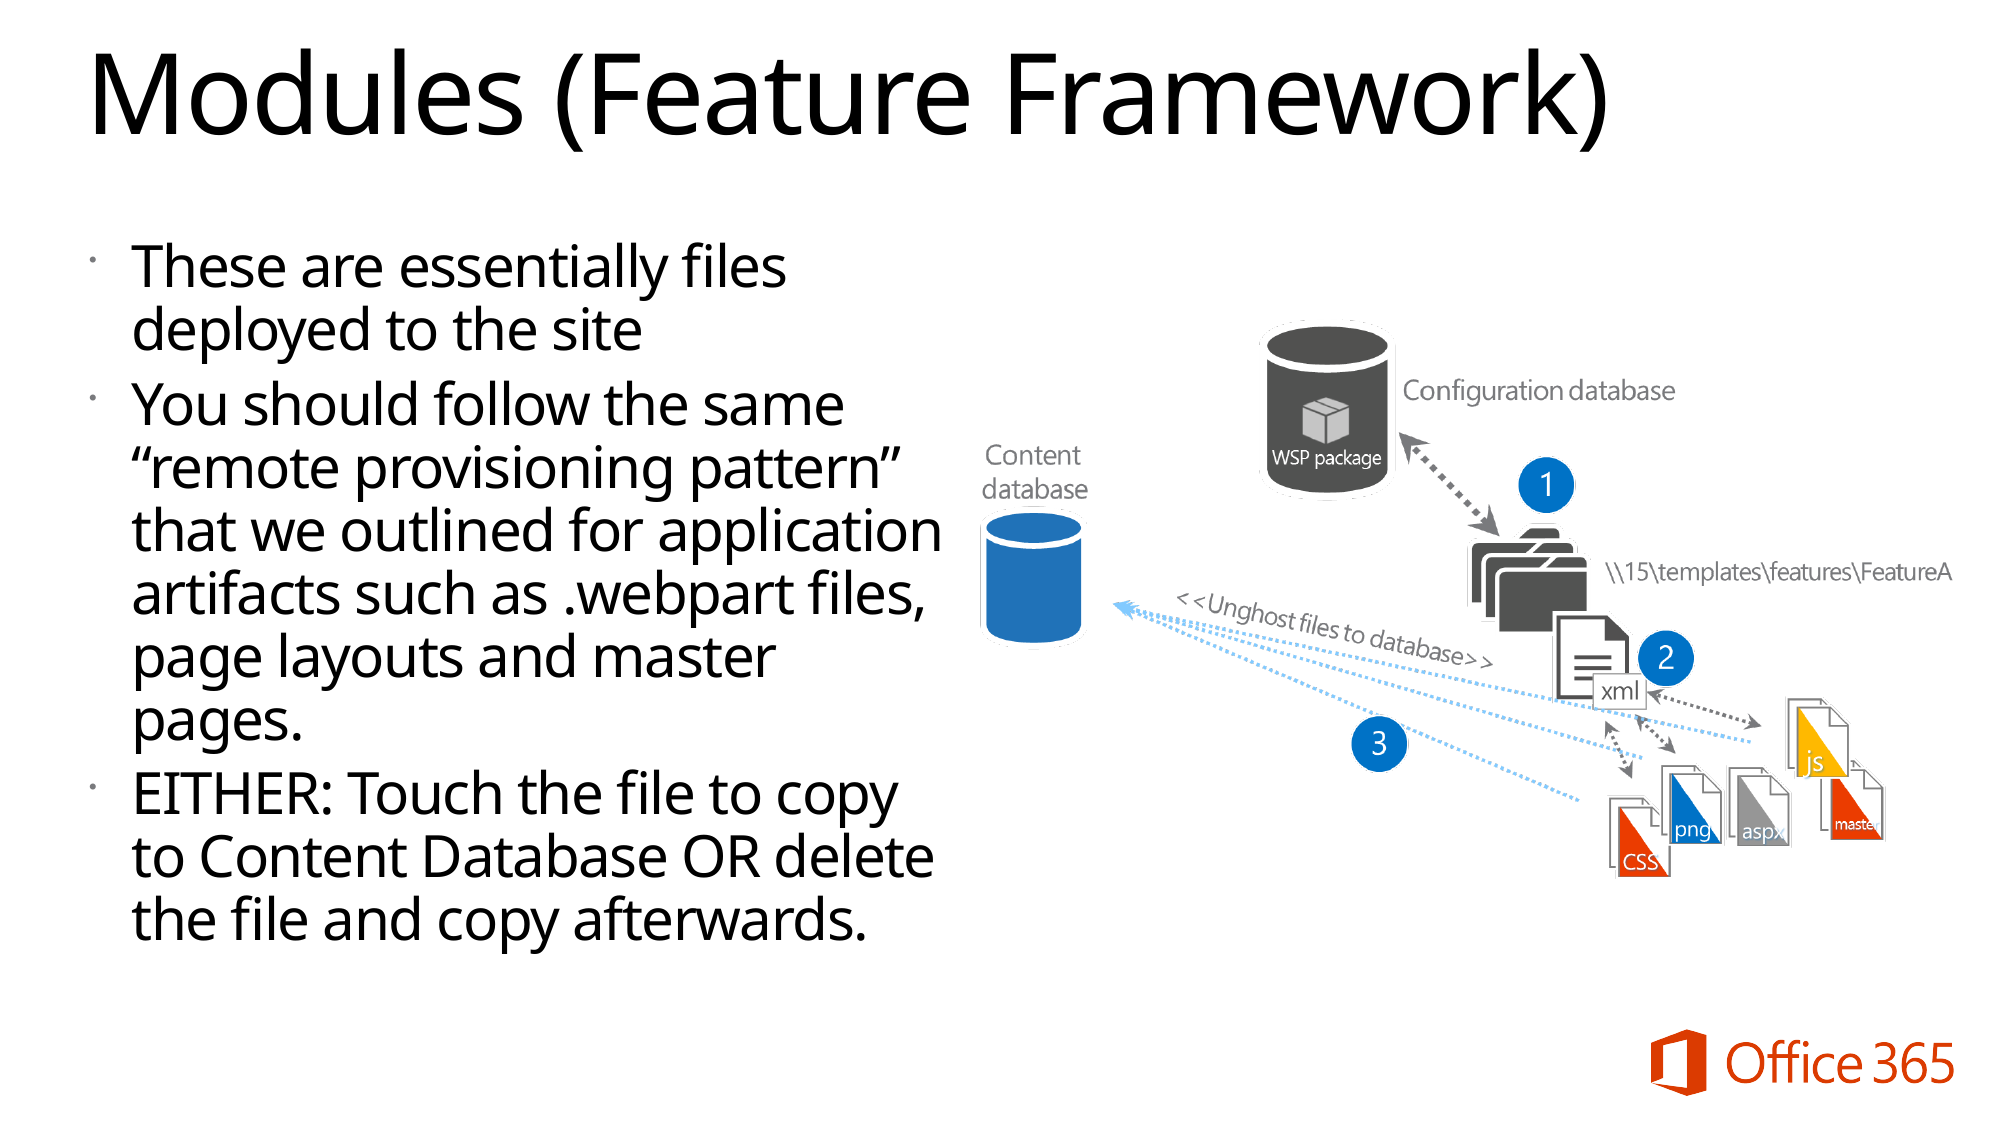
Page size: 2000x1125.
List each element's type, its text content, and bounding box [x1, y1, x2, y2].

title Modules (Feature Framework) [85, 37, 1914, 161]
picture [1622, 1000, 1981, 1125]
picture [978, 315, 1953, 891]
list These are essentially files deployed to the site You should follow the same “remote provisioning pattern” that we outlined for application artifacts such as .webpart files, page layouts and master pages. EITHER: Touch the file to copy to Content Database OR delete the file and copy afterwards. [85, 237, 954, 573]
